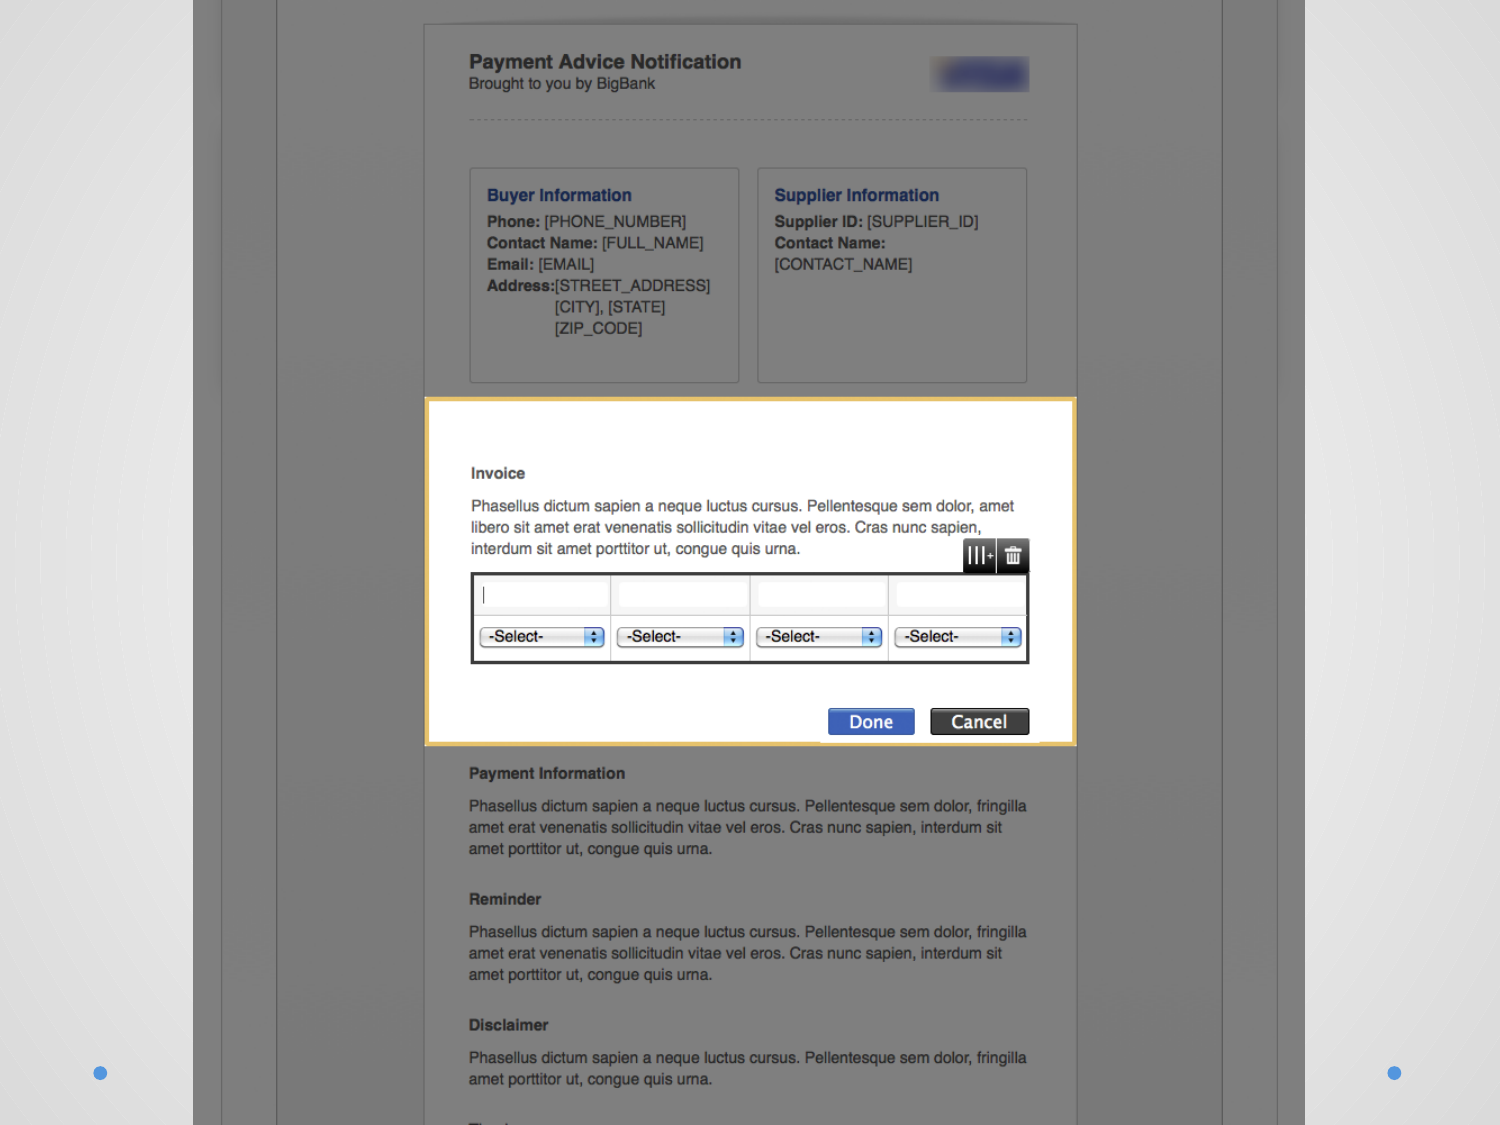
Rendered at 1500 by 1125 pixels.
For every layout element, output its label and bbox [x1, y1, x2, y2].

picture [193, 0, 1305, 1125]
